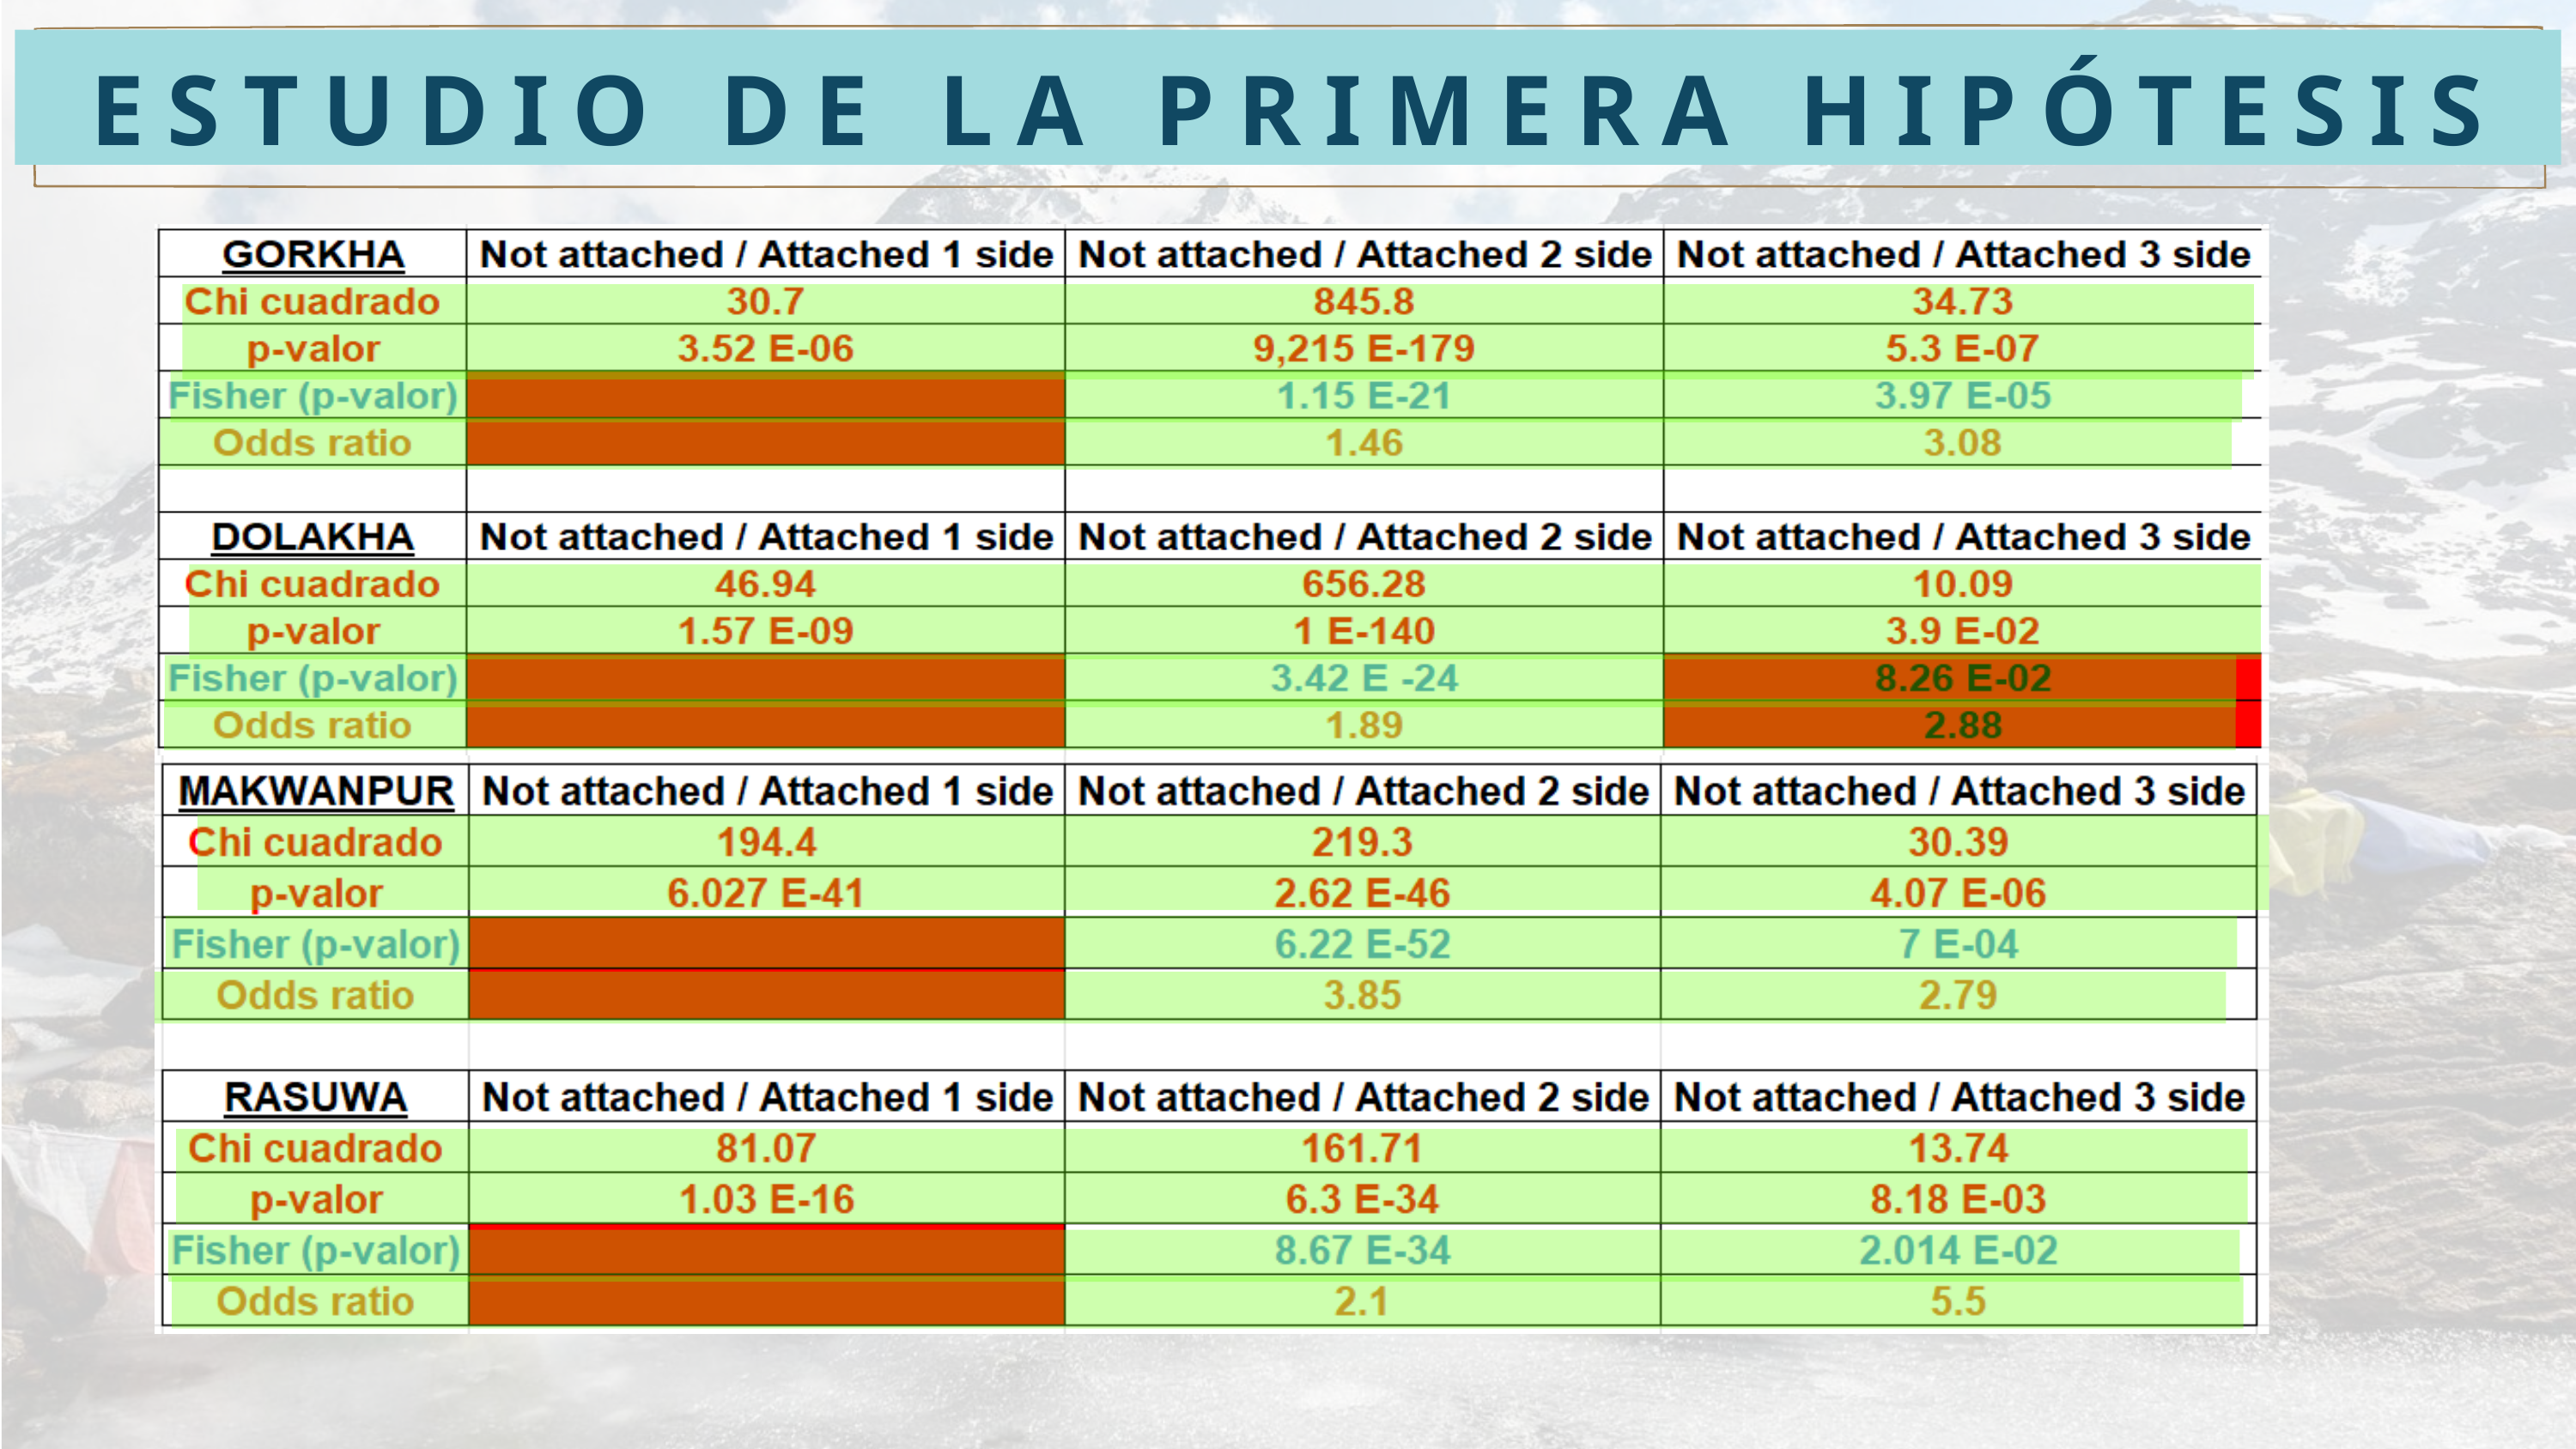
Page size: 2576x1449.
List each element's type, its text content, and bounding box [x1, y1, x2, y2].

text_box [189, 564, 2261, 660]
text_box [1, 0, 2576, 1449]
text_box [155, 224, 2269, 755]
text_box [164, 698, 2236, 751]
text_box ESTUDIO DE LA PRIMERA HIPÓTESIS [15, 29, 2561, 165]
text_box [33, 165, 2547, 189]
text_box [154, 971, 2227, 1024]
text_box [172, 1276, 2244, 1329]
text_box [167, 1229, 2240, 1282]
text_box [160, 417, 2233, 470]
text_box [165, 915, 2238, 968]
text_box [176, 1129, 2248, 1224]
text_box [197, 815, 2269, 911]
text_box [170, 370, 2243, 423]
text_box [155, 755, 2269, 1334]
text_box [182, 284, 2254, 380]
text_box [33, 24, 2543, 29]
text_box [164, 655, 2237, 707]
